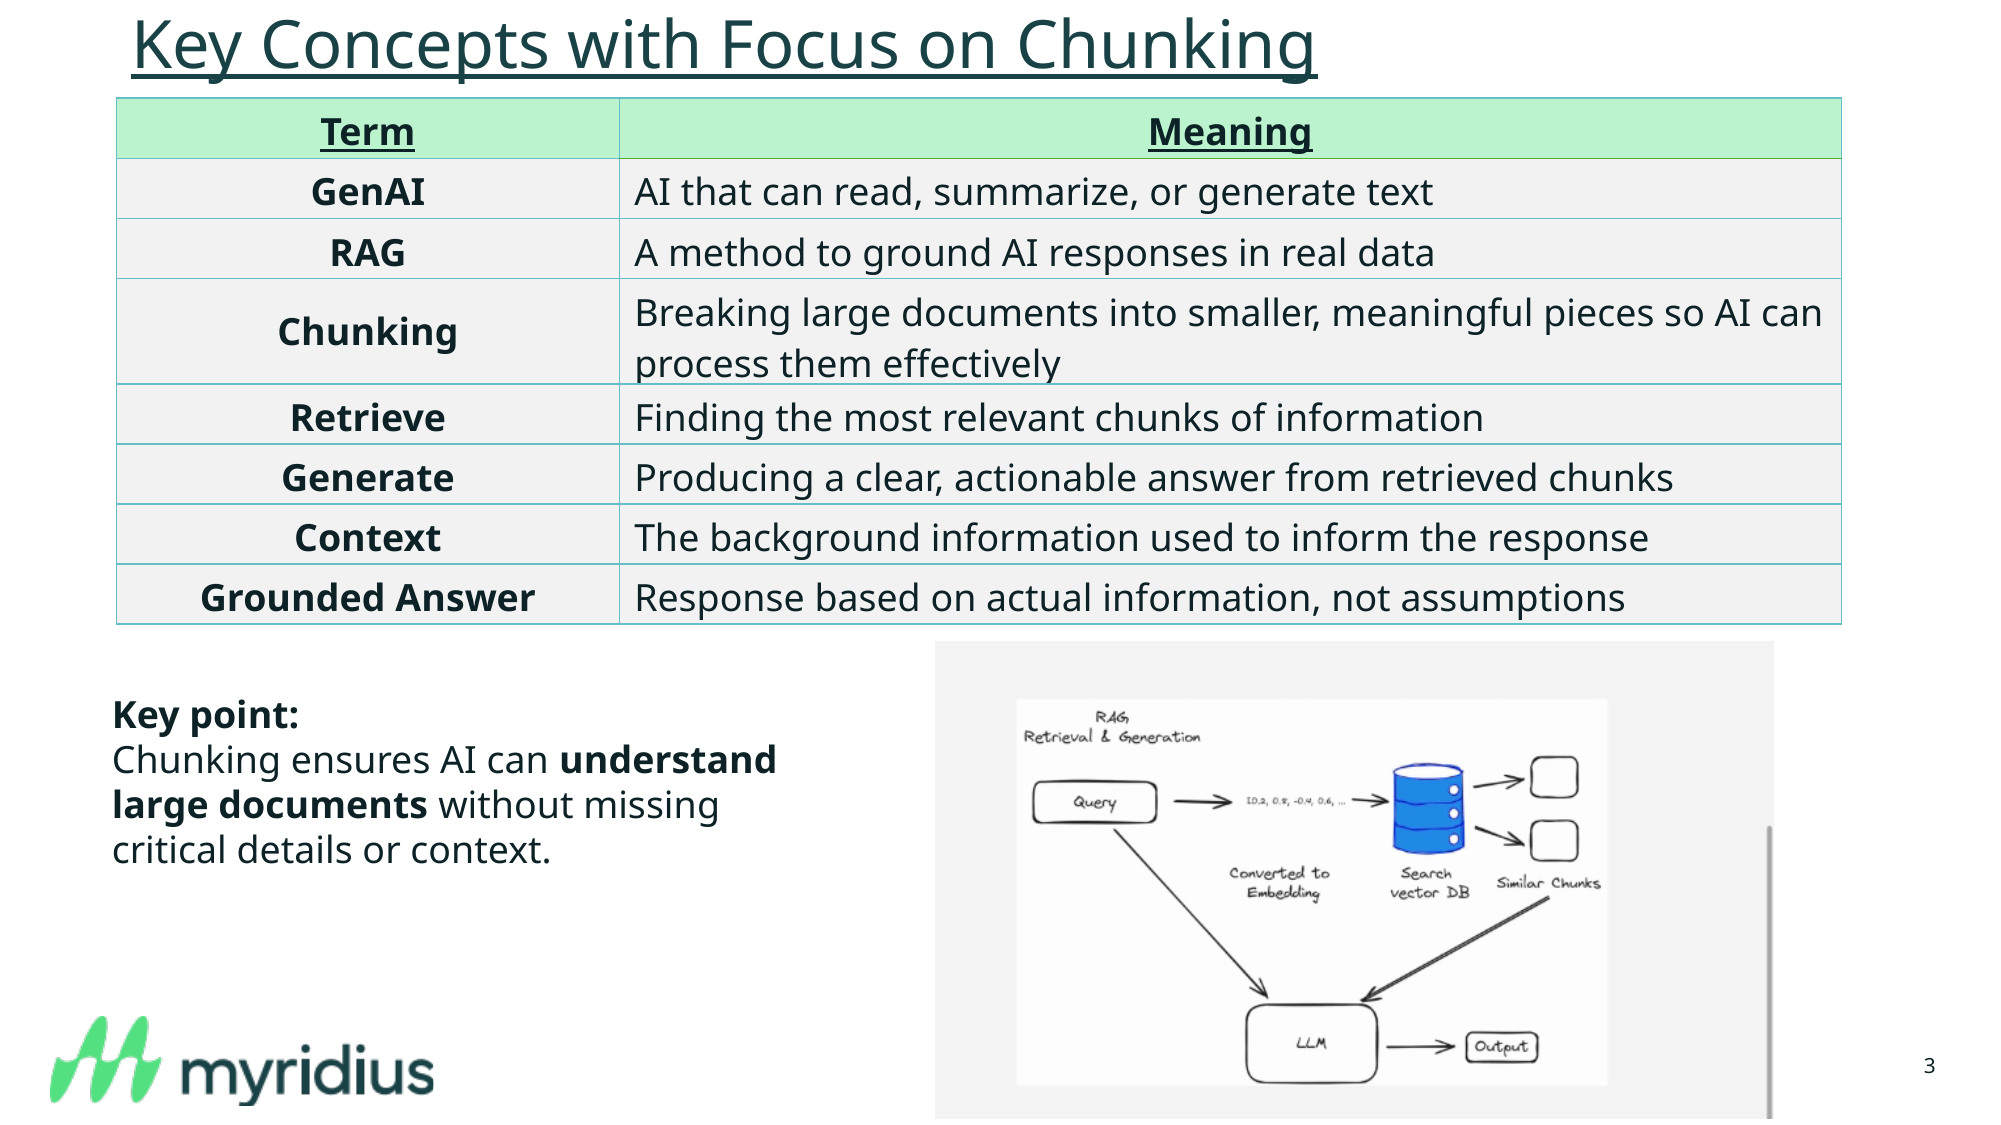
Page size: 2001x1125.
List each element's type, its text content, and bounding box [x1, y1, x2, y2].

table_cell Generate [117, 445, 619, 503]
table_cell The background information used to inform the response [620, 505, 1841, 563]
table_cell Grounded Answer [117, 565, 619, 623]
table_cell GenAI [117, 193, 619, 218]
text_box Key Concepts with Focus on Chunking [116, 3, 2000, 193]
table_cell Context [117, 505, 619, 563]
table_cell Chunking [117, 279, 619, 383]
table_cell RAG [117, 219, 619, 278]
table_cell Response based on actual information, not assumptions [620, 565, 1841, 623]
picture [935, 641, 1775, 1120]
table_cell Producing a clear, actionable answer from retrieved chunks [620, 445, 1841, 503]
table_cell Breaking large documents into smaller, meaningful pieces so AI can process them effectively [620, 279, 1841, 383]
table_cell Finding the most relevant chunks of information [620, 385, 1841, 443]
table_cell A method to ground AI responses in real data [620, 219, 1841, 278]
table_cell Retrieve [117, 385, 619, 443]
text_box Key point: Chunking ensures AI can understand large documents without missing critical details or context. [97, 683, 840, 879]
table_cell AI that can read, summarize, or generate text [620, 193, 1841, 218]
